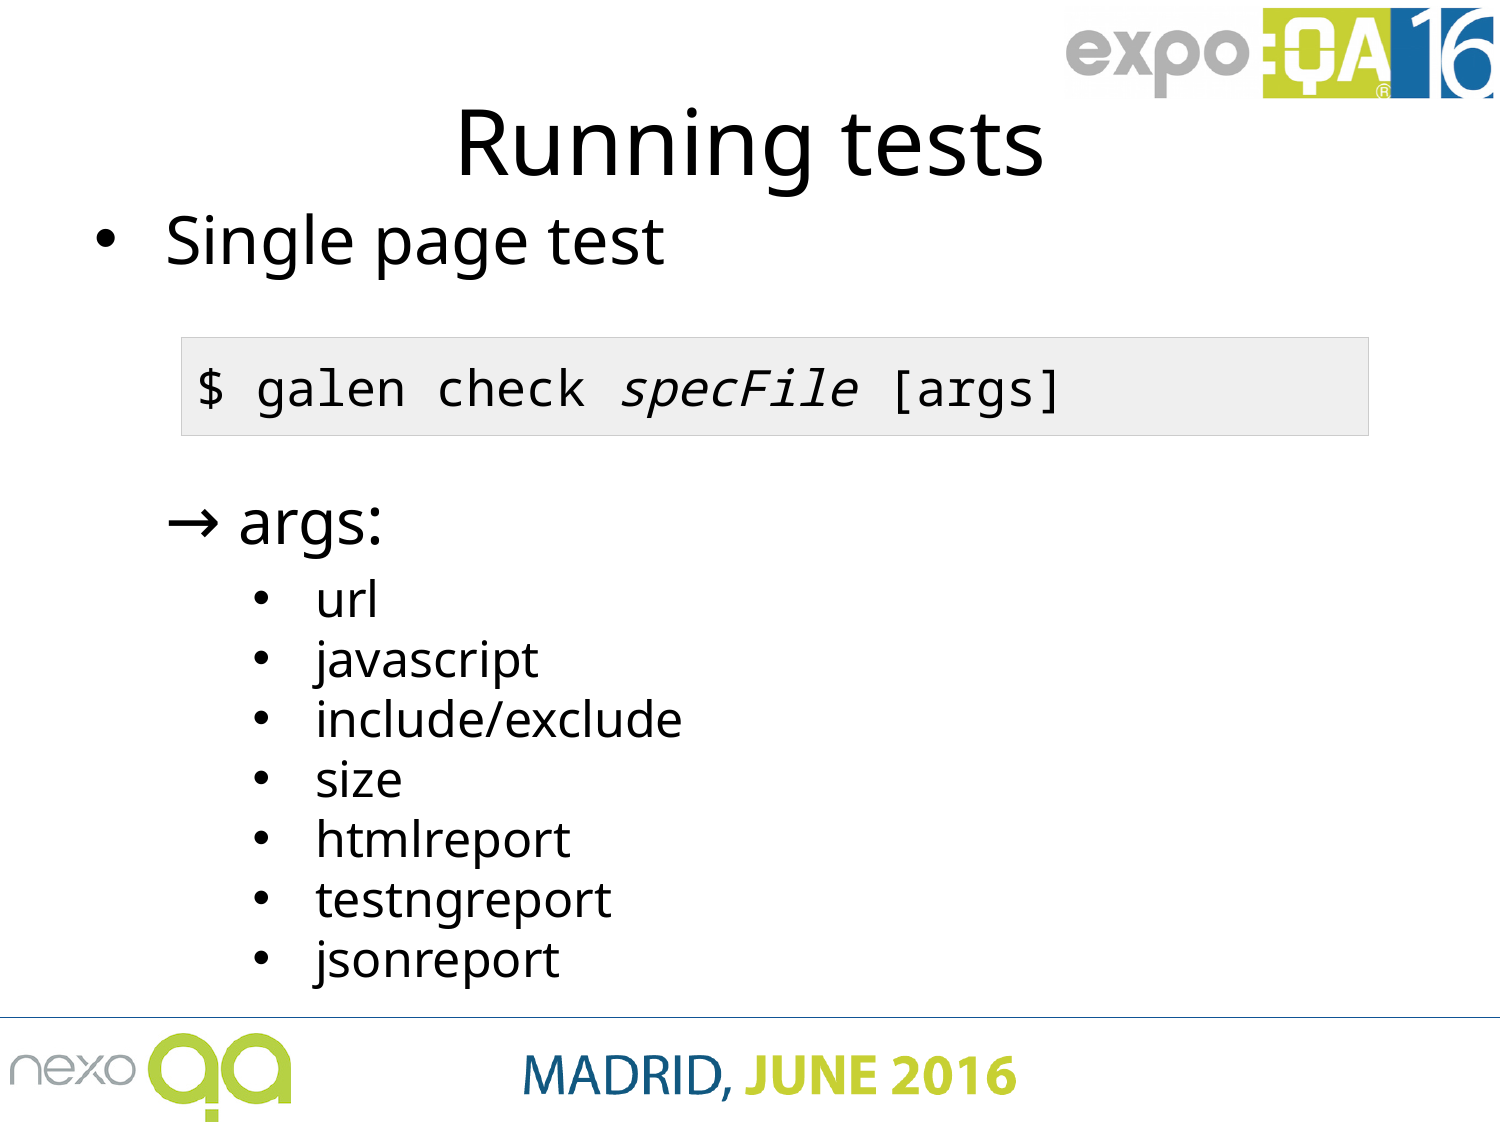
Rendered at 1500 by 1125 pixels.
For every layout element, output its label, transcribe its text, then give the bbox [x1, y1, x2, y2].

title Running tests [75, 45, 1425, 182]
list Single page test → args: url javascript include/exclude size htmlreport testngreport jsonreport [75, 182, 1425, 925]
picture [1064, 6, 1494, 99]
table_header $ galen check specFile [args] [182, 338, 1368, 435]
picture [10, 1033, 291, 1122]
picture [514, 1046, 1021, 1103]
